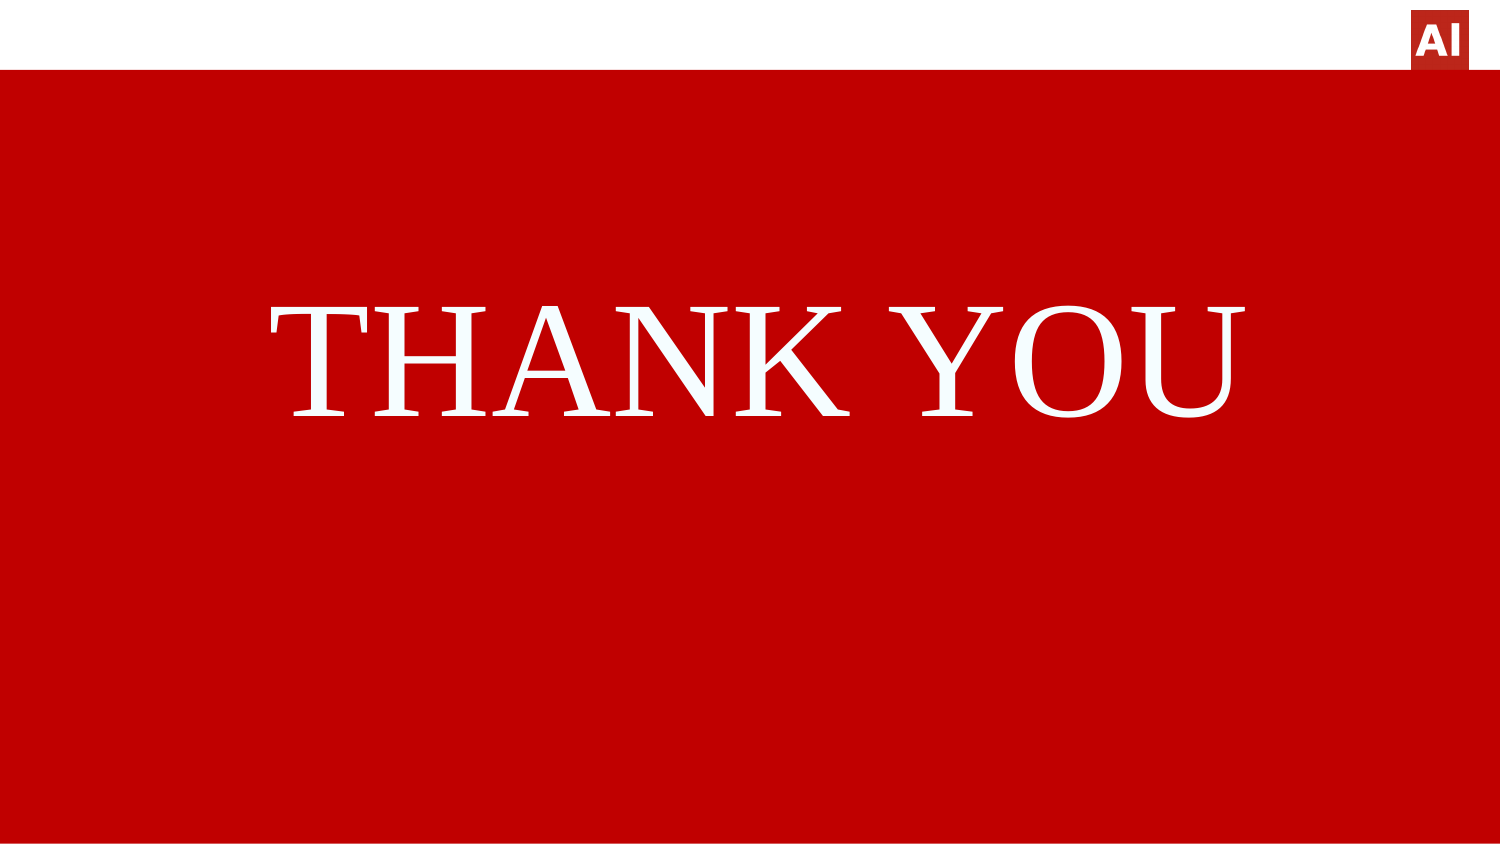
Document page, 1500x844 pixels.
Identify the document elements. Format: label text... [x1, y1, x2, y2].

picture [1411, 10, 1469, 69]
subtitle THANK YOU [0, 69, 1500, 844]
